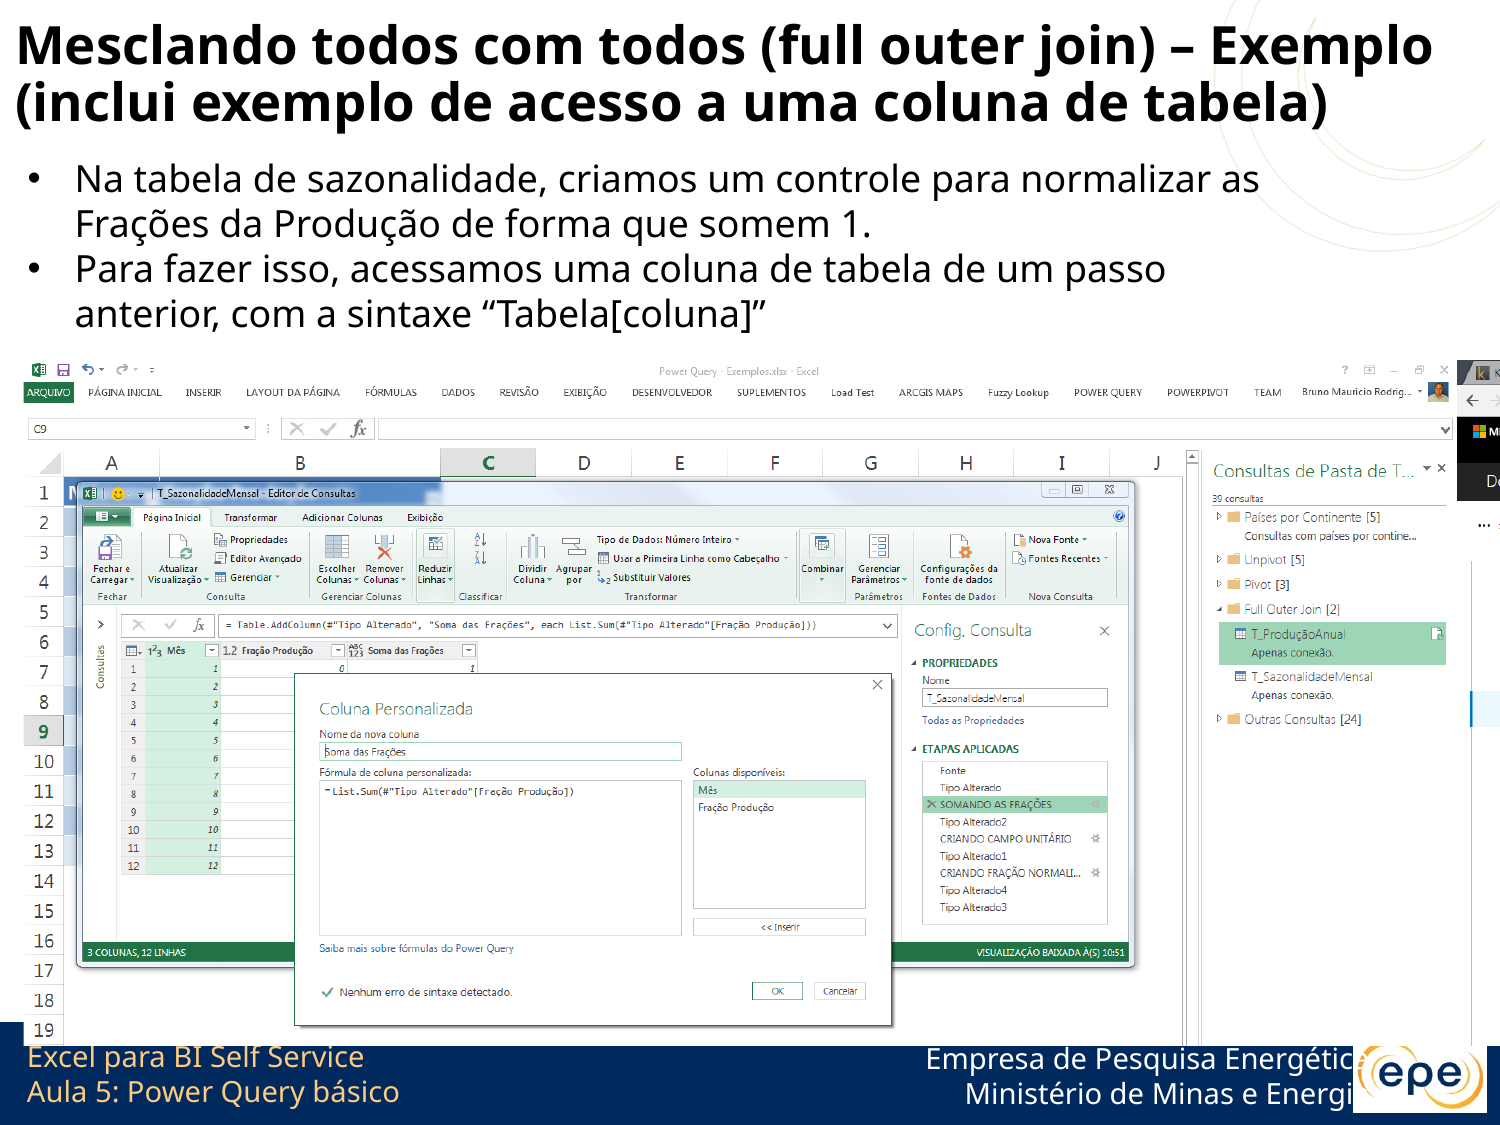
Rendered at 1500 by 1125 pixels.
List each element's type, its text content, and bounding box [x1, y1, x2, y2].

picture [23, 360, 1500, 1113]
title Mesclando todos com todos (full outer join) – Exemplo (inclui exemplo de acesso a uma coluna de tabela) [0, 3, 1459, 148]
text_box Na tabela de sazonalidade, criamos um controle para normalizar as Frações da Produção de forma que somem 1. Para fazer isso, acessamos uma coluna de tabela de um passo anterior, com a sintaxe “Tabela[coluna]” [12, 147, 1330, 343]
